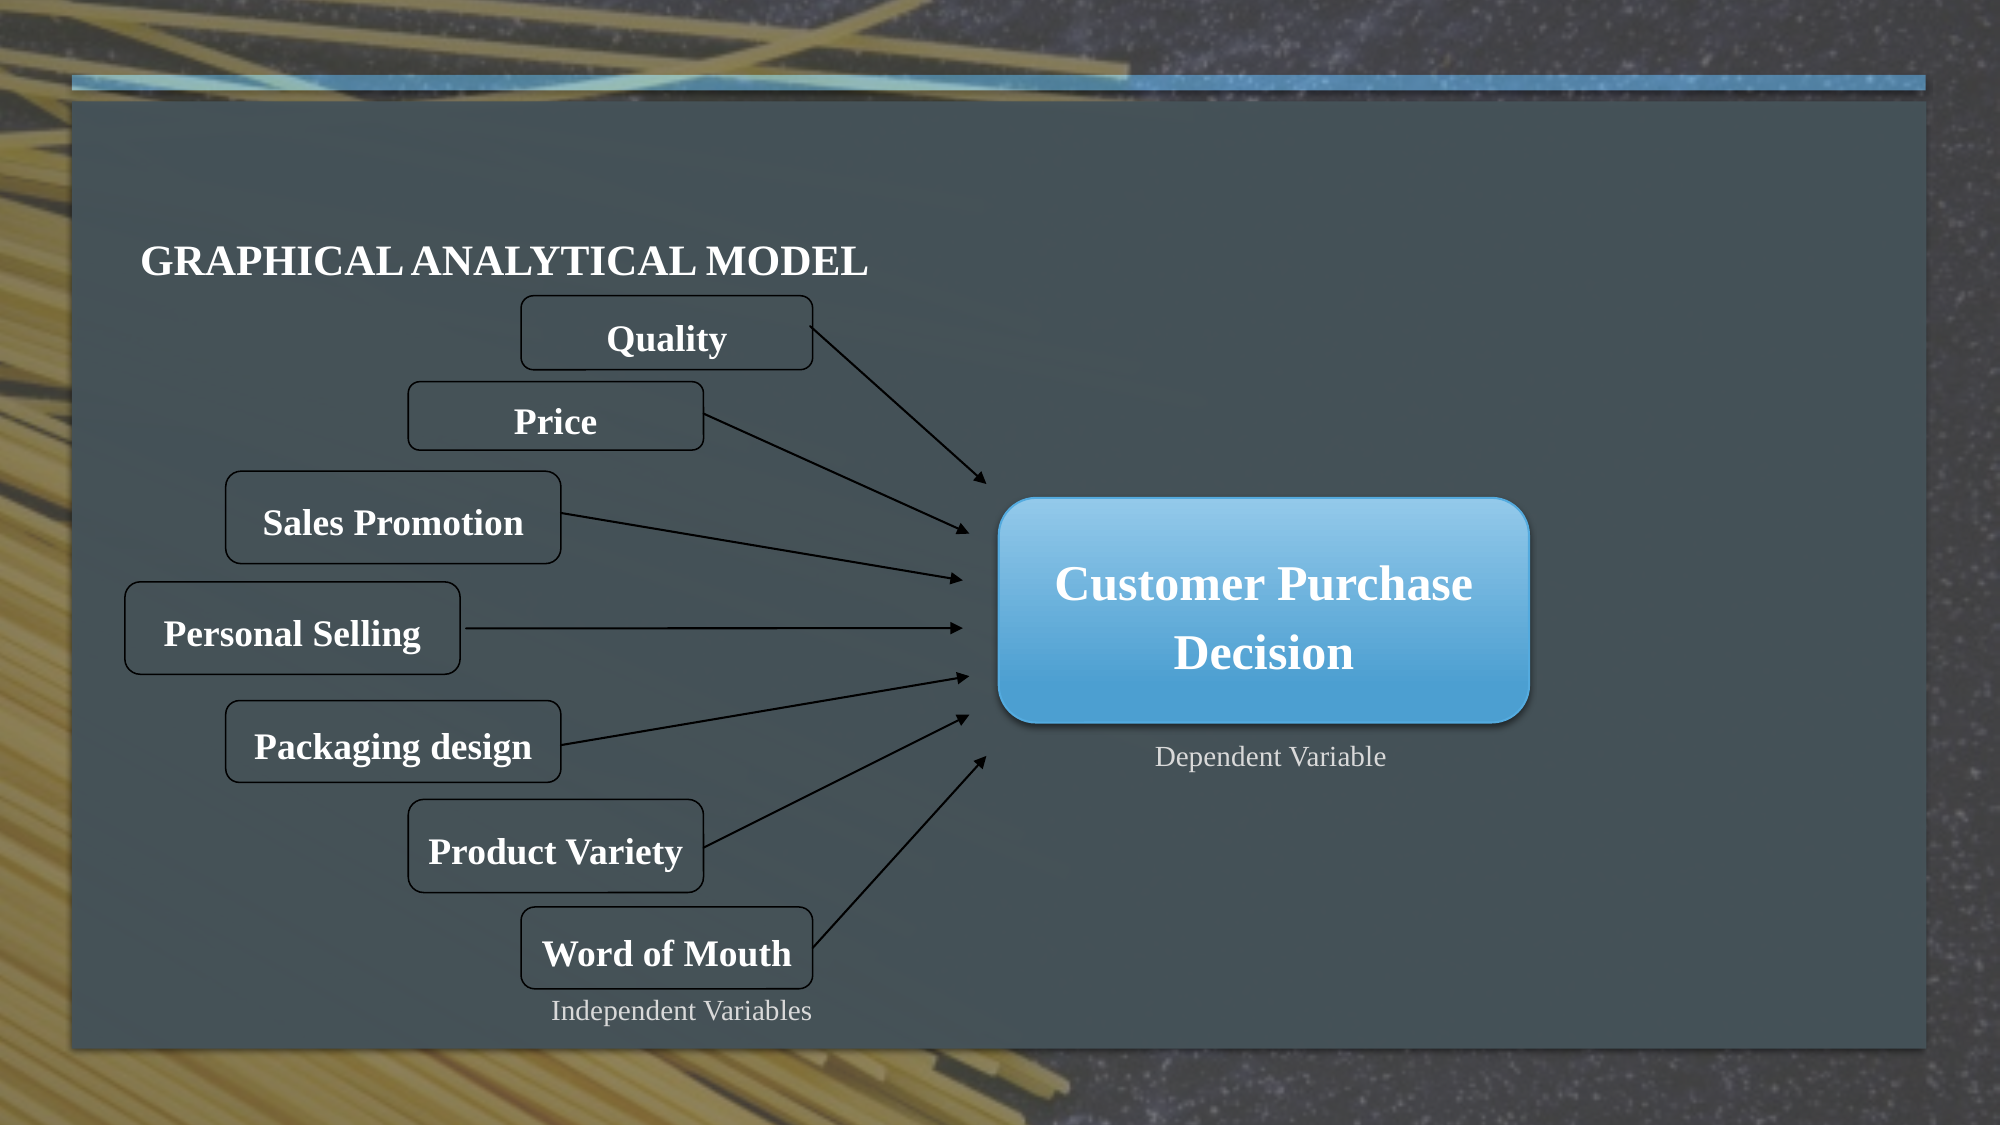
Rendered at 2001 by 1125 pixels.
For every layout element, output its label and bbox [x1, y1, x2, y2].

text_box [560, 512, 964, 581]
text_box [560, 675, 970, 746]
text_box [703, 714, 970, 849]
text_box [703, 413, 970, 535]
text_box [812, 755, 987, 949]
text_box [809, 325, 987, 485]
picture [0, 0, 2000, 1125]
